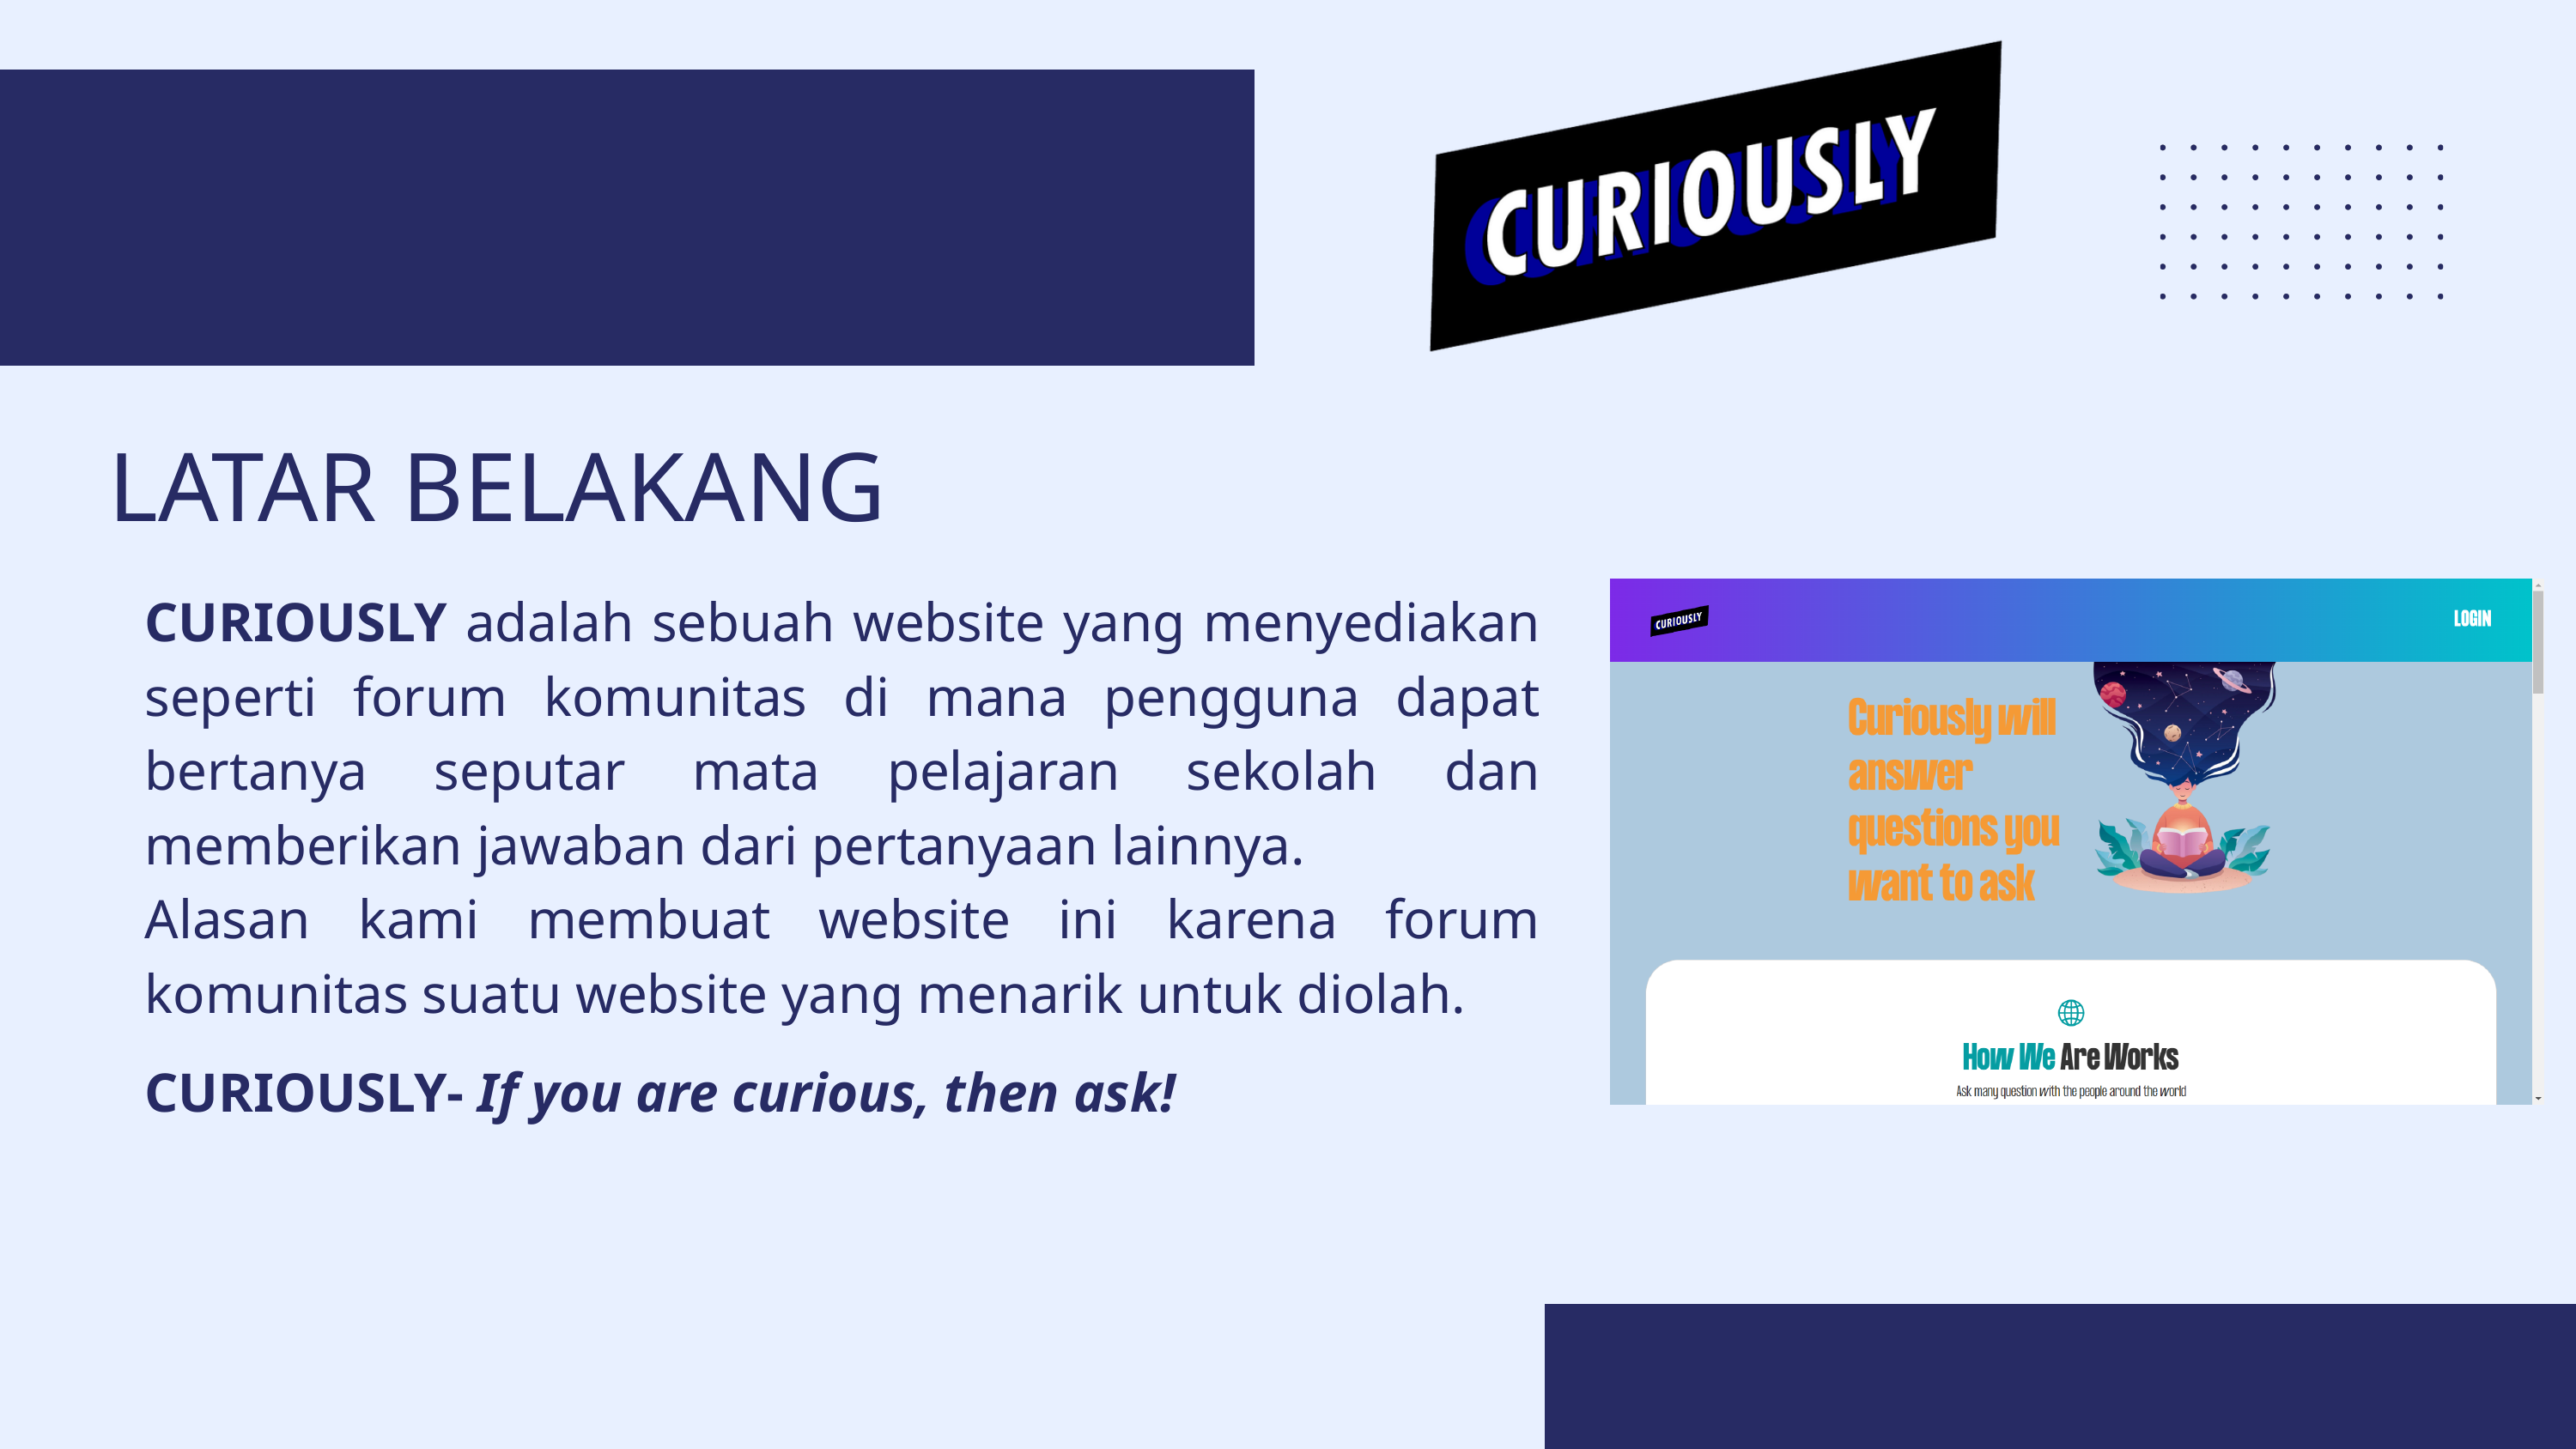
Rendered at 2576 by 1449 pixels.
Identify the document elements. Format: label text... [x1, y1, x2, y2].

picture [1609, 579, 2544, 1105]
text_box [1544, 1303, 2576, 1449]
text_box LATAR BELAKANG [108, 408, 975, 541]
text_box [0, 70, 1255, 367]
text_box [1385, 0, 2030, 513]
text_box CURIOUSLY adalah sebuah website yang menyediakan seperti forum komunitas di mana pengguna dapat bertanya seputar mata pelajaran sekolah dan memberikan jawaban dari pertanyaan lainnya. Alasan kami membuat website ini karena forum komunitas suatu website yang menarik untuk diolah. [144, 578, 1541, 1024]
text_box [2160, 144, 2444, 300]
text_box CURIOUSLY- If you are curious, then ask! [144, 1048, 1541, 1124]
